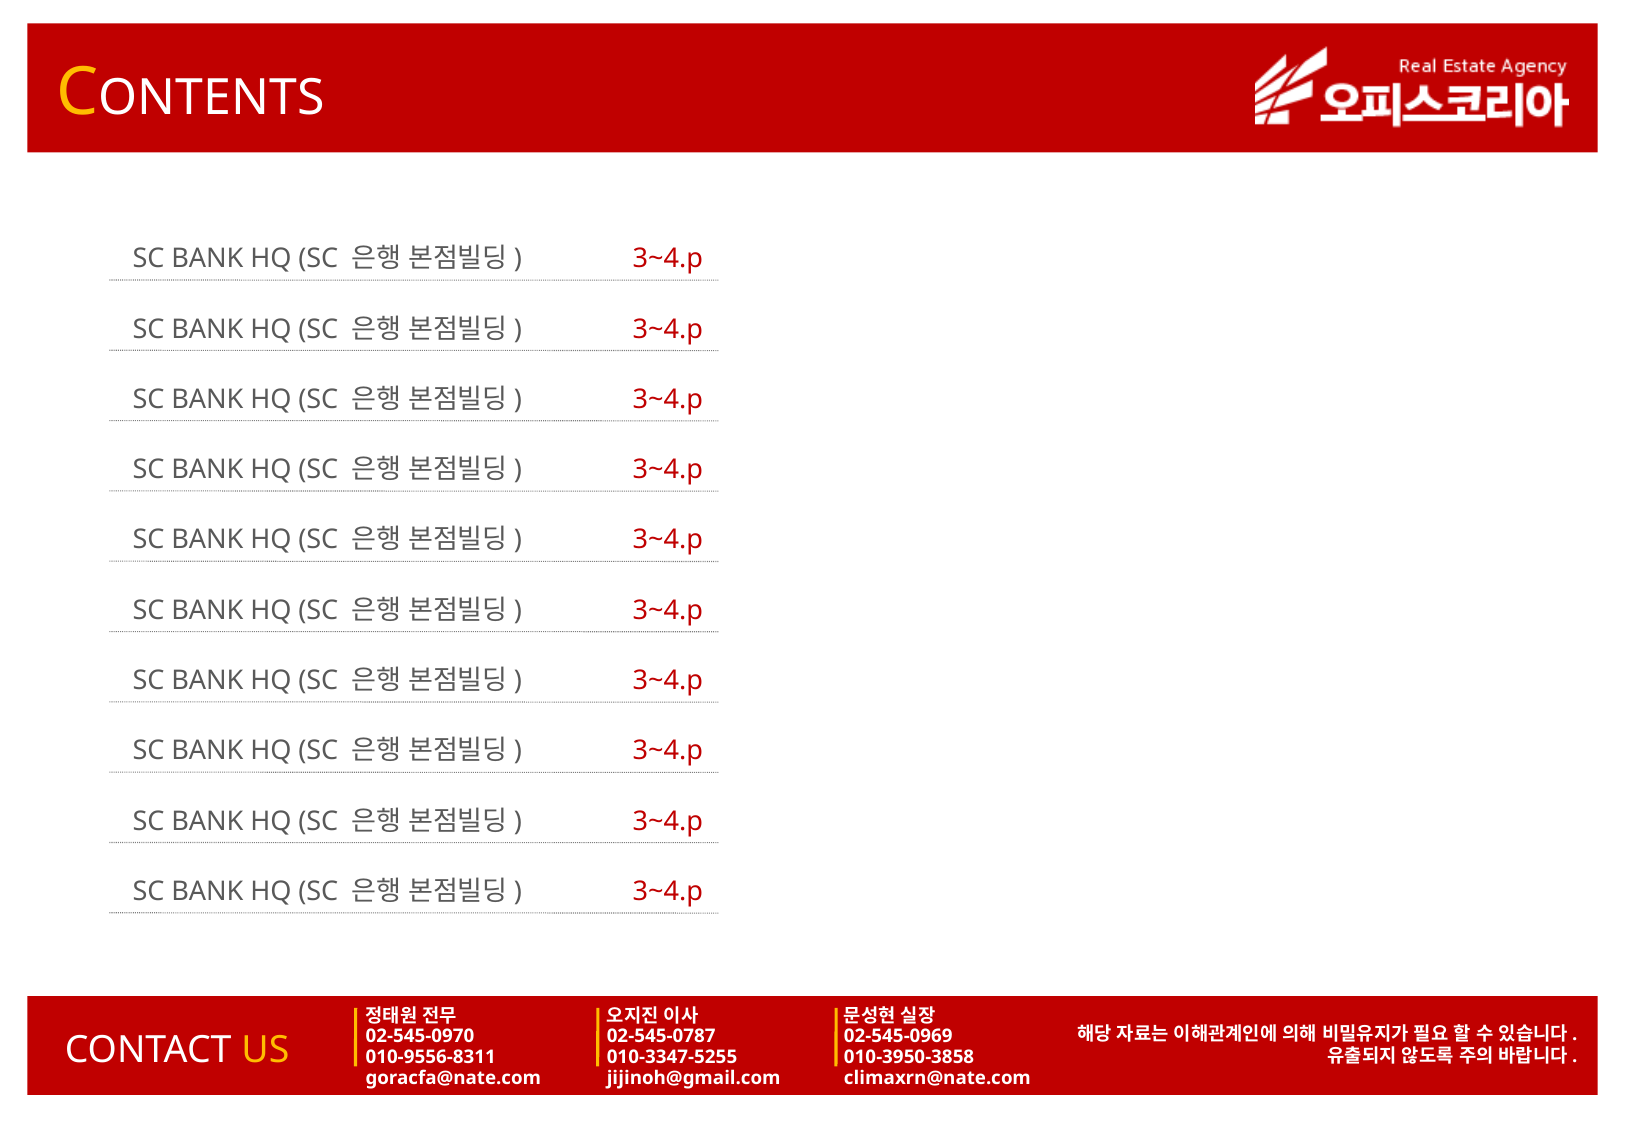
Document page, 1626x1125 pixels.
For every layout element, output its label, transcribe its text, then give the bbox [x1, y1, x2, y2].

text_box [25, 994, 1600, 1097]
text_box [835, 997, 1040, 1098]
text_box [597, 997, 790, 1098]
text_box [25, 21, 1600, 154]
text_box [109, 279, 719, 914]
text_box CONTACT US [50, 1017, 305, 1078]
text_box 해당 자료는 이해관계인에 의해 비밀유지가 필요 할 수 있습니다. 유출되지 않도록 주의 바랍니다. [1062, 1014, 1593, 1074]
text_box SC BANK HQ (SC 은행 본점빌딩) [117, 233, 537, 278]
picture [1255, 39, 1569, 134]
text_box contents [41, 40, 340, 136]
text_box 3~4.p [617, 233, 718, 279]
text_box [355, 997, 552, 1098]
